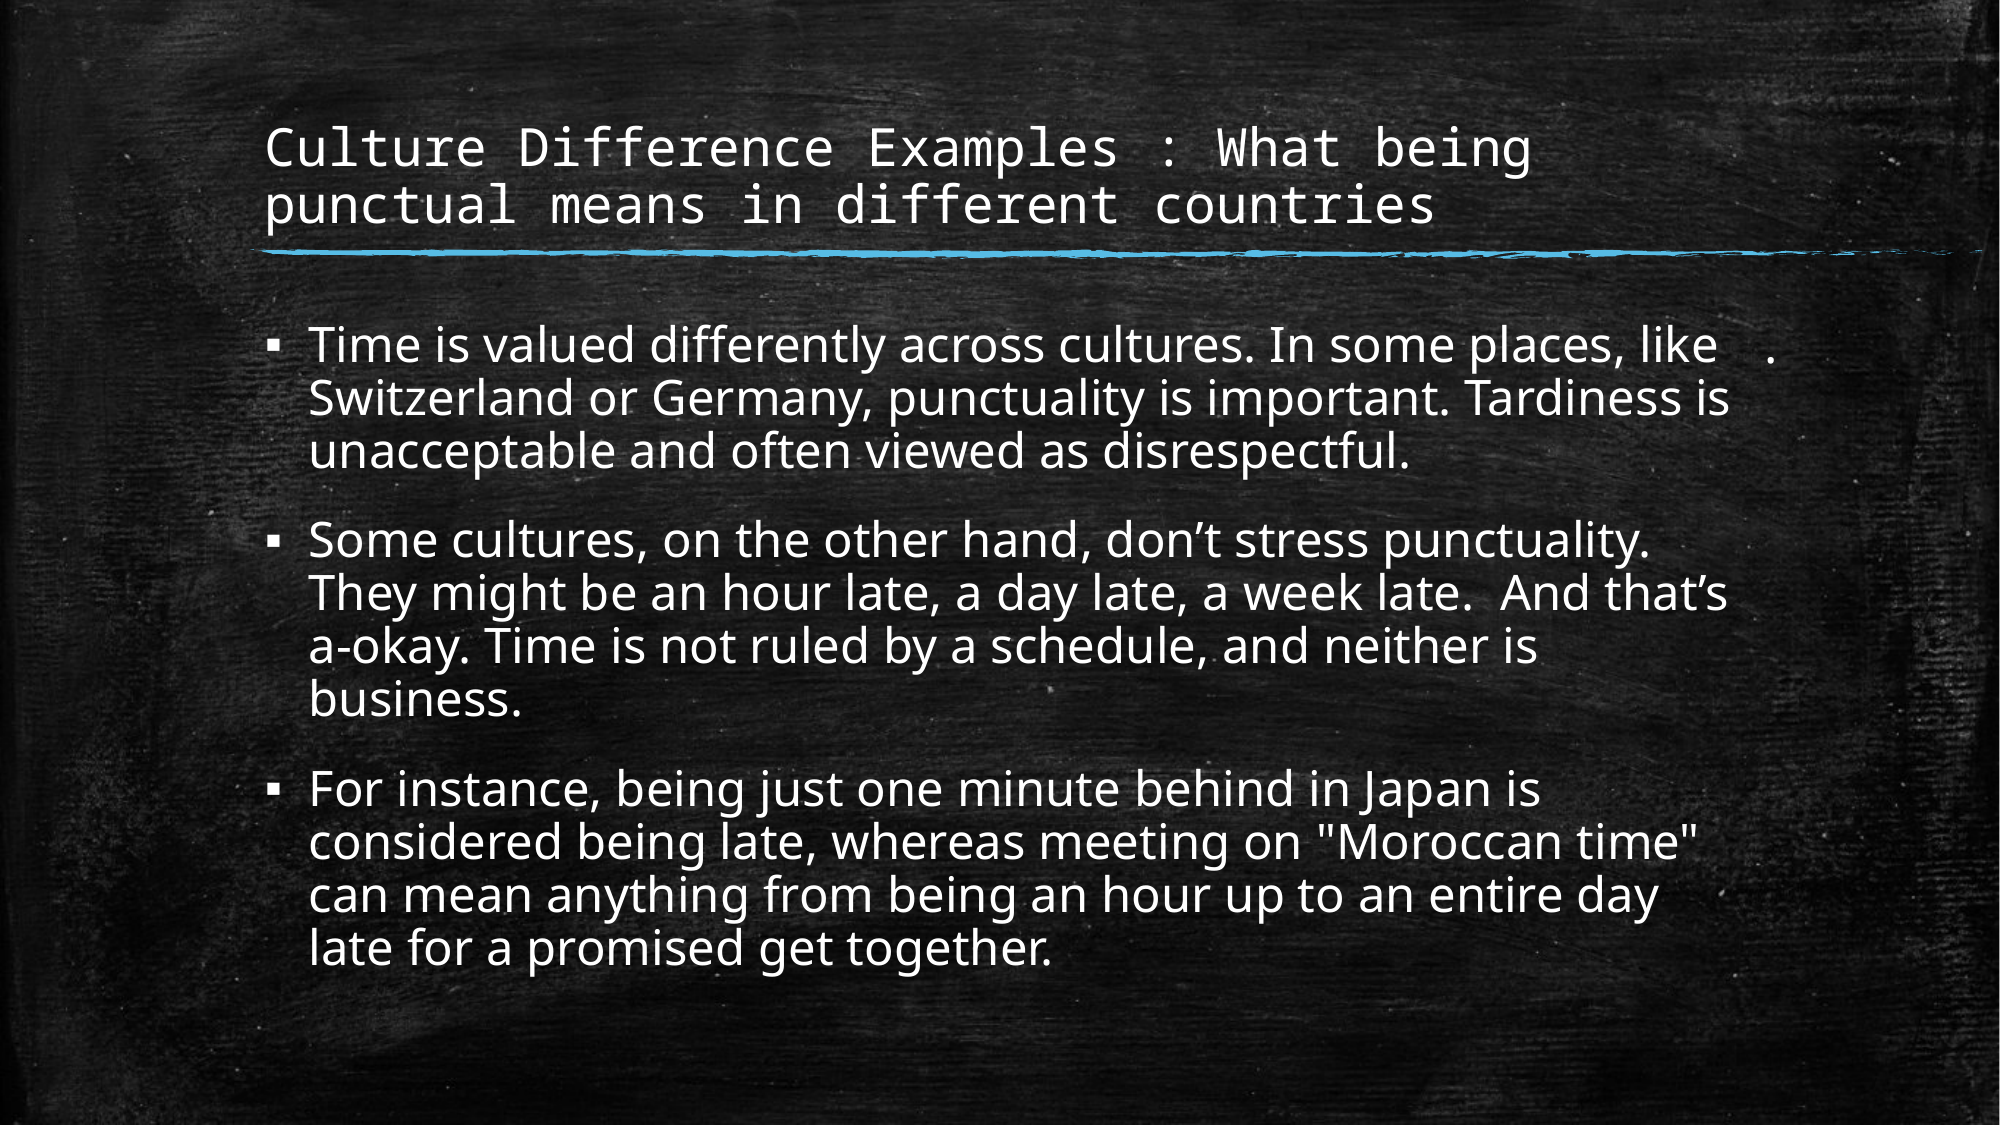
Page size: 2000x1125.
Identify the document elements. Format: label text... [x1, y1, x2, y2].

list . [1749, 312, 1850, 413]
list Time is valued differently across cultures. In some places, like Switzerland or Germany, punctuality is important. Tardiness is unacceptable and often viewed as disrespectful. Some cultures, on the other hand, don’t stress punctuality. They might be an hour late, a day late, a week late. And that’s a-okay. Time is not ruled by a schedule, and neither is business. For instance, being just one minute behind in Japan is considered being late, whereas meeting on "Moroccan time" can mean anything from being an hour up to an entire day late for a promised get together. [249, 312, 1750, 988]
title Culture Difference Examples : What being punctual means in different countries [249, 112, 1750, 312]
